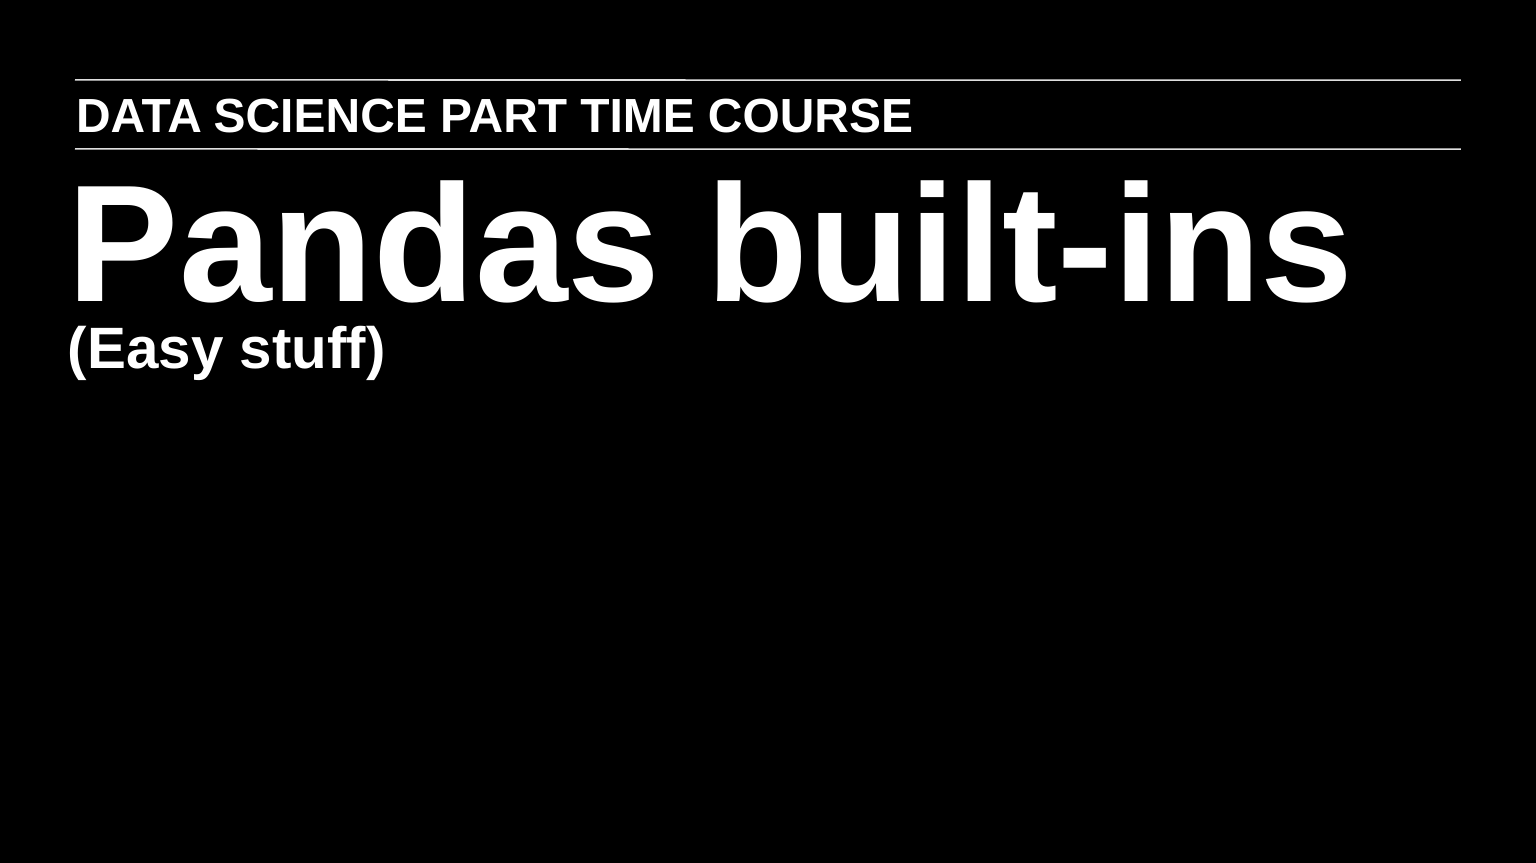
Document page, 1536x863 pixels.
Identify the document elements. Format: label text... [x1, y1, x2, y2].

title Pandas built-ins (Easy stuff) [56, 182, 1440, 823]
list DATA SCIENCE PART TIME COURSE [60, 80, 1112, 184]
